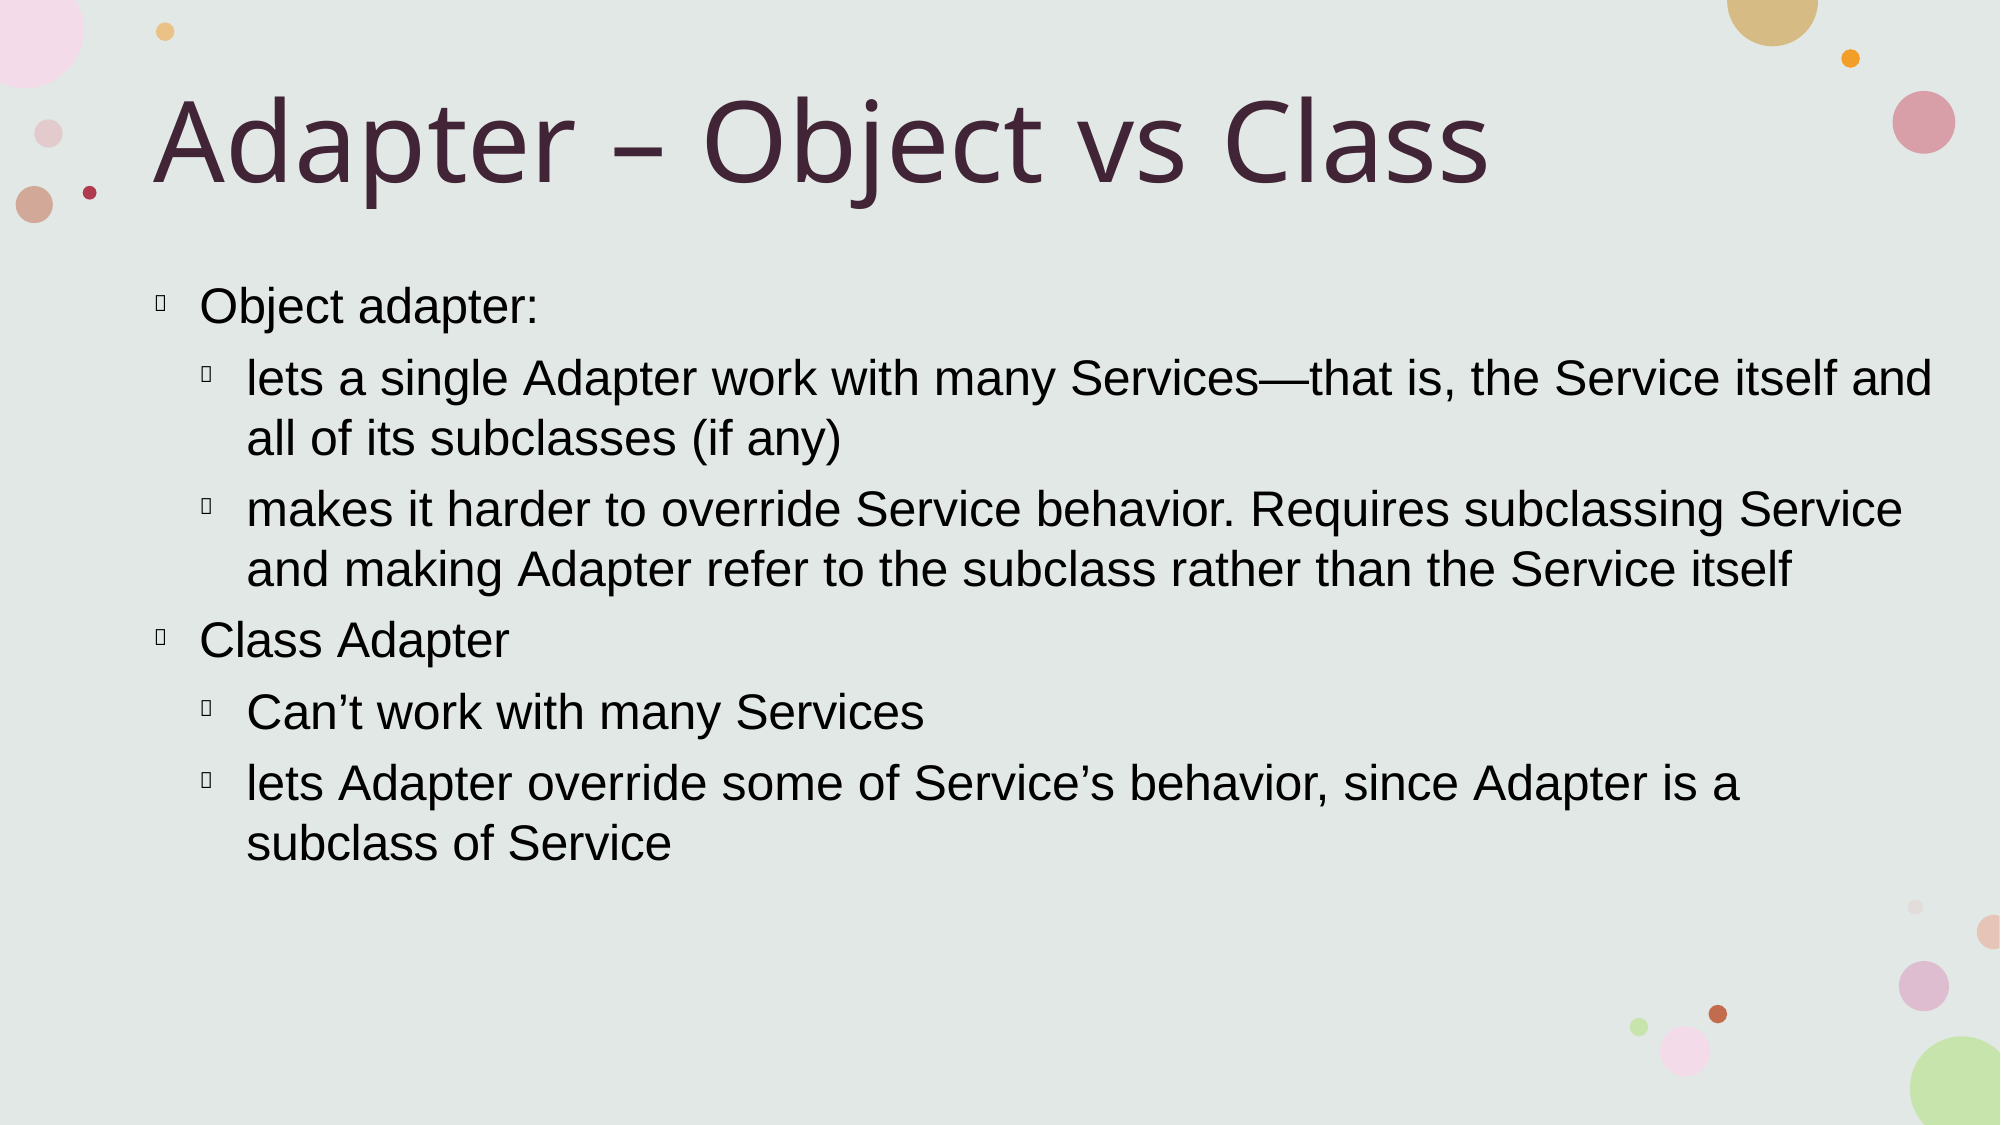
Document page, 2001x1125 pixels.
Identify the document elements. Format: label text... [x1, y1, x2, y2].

title Adapter – Object vs Class [151, 40, 2000, 232]
text_box  [151, 620, 174, 650]
text_box Can’t work with many Services lets Adapter override some of Service’s behavior, since Adapter is a subclass of Service [243, 665, 1944, 871]
text_box lets a single Adapter work with many Services—that is, the Service itself and all of its subclasses (if any) makes it harder to override Service behavior. Requires subclassing Service and making Adapter refer to the subclass rather than the Service itself [243, 342, 1934, 597]
text_box Class Adapter [196, 605, 513, 668]
text_box  [196, 691, 220, 722]
text_box Object adapter: [196, 271, 543, 334]
text_box  [196, 762, 220, 793]
text_box  [151, 286, 174, 316]
text_box  [196, 357, 220, 388]
text_box  [196, 488, 220, 519]
